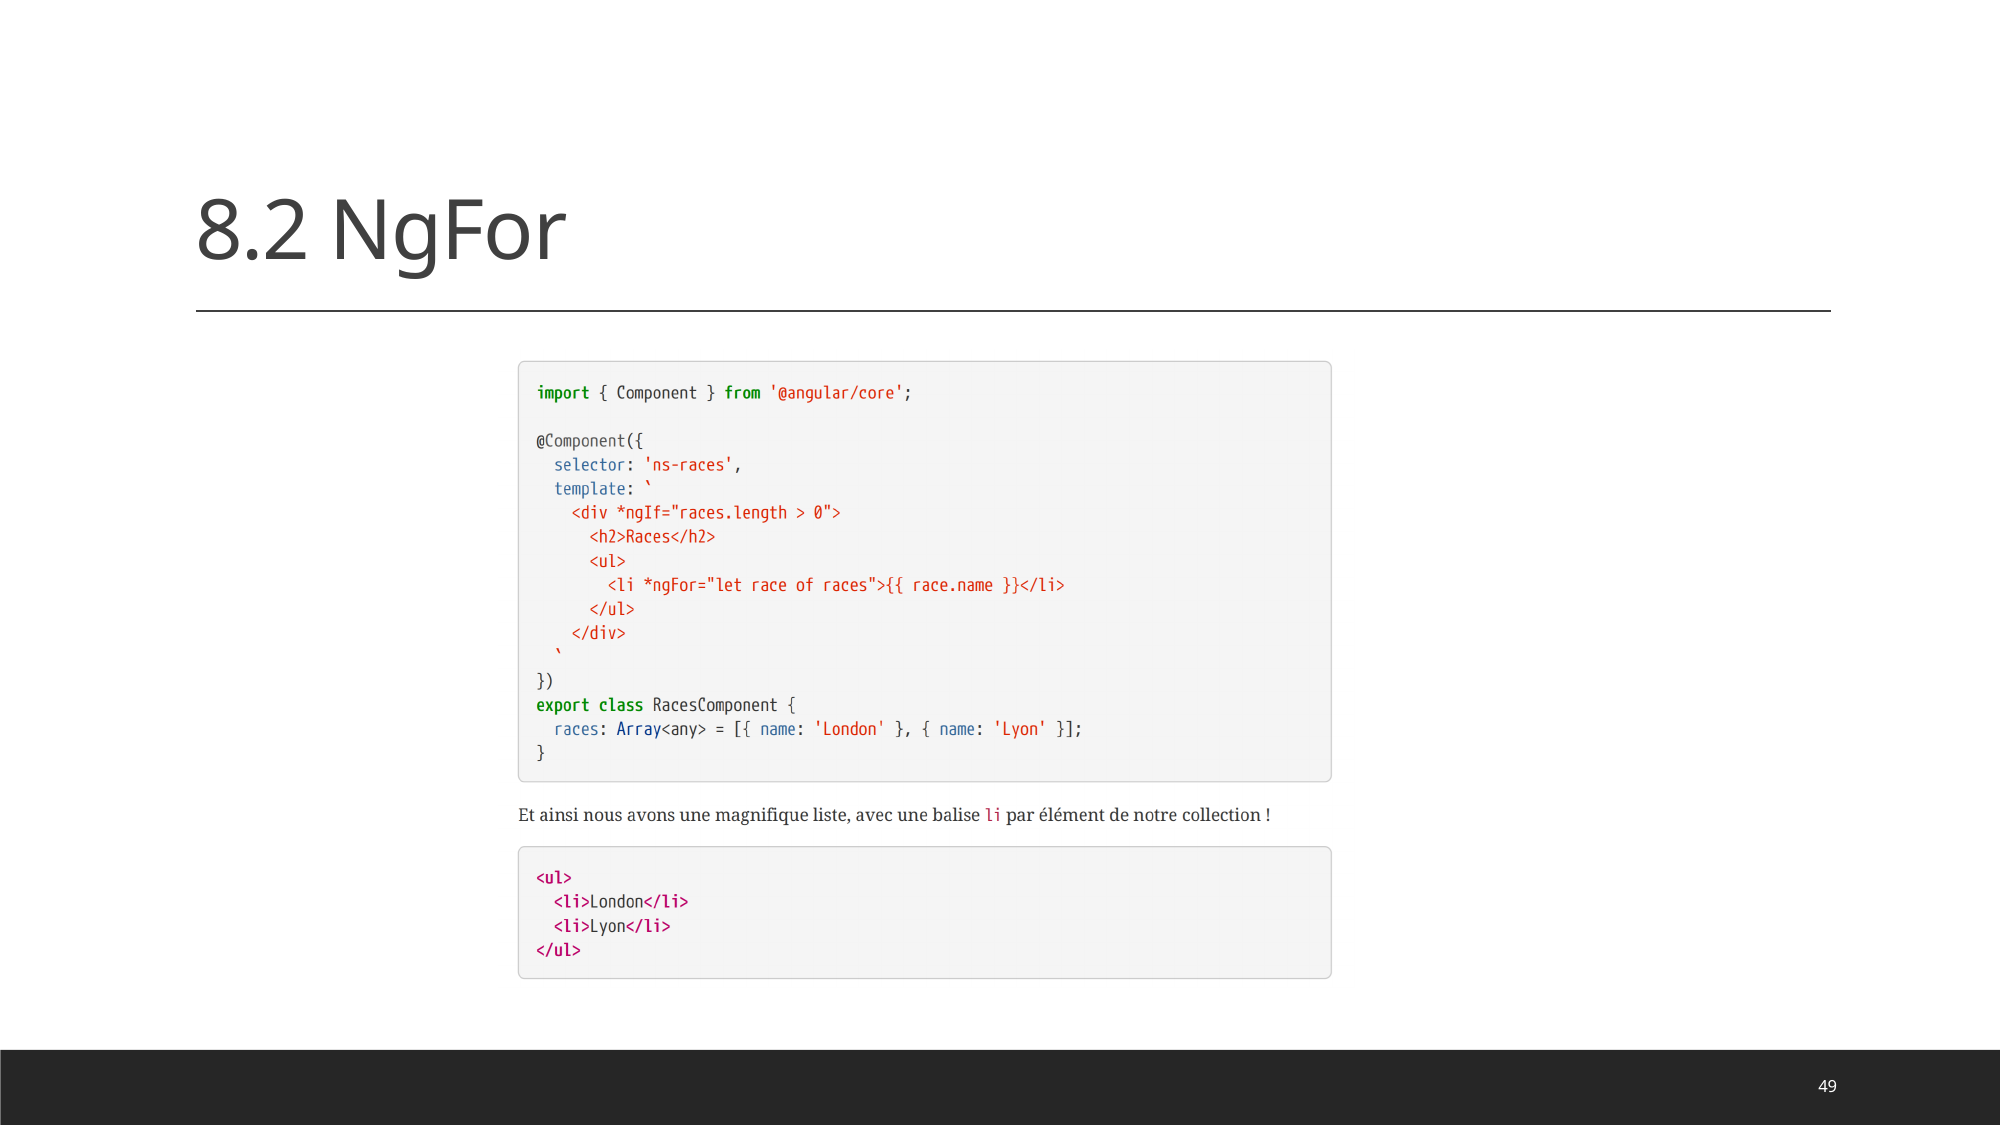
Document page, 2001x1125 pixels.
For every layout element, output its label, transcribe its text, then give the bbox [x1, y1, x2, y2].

title 8.2 NgFor [180, 47, 1830, 285]
picture [497, 349, 1356, 989]
slide_number 49 [1803, 1057, 1932, 1118]
